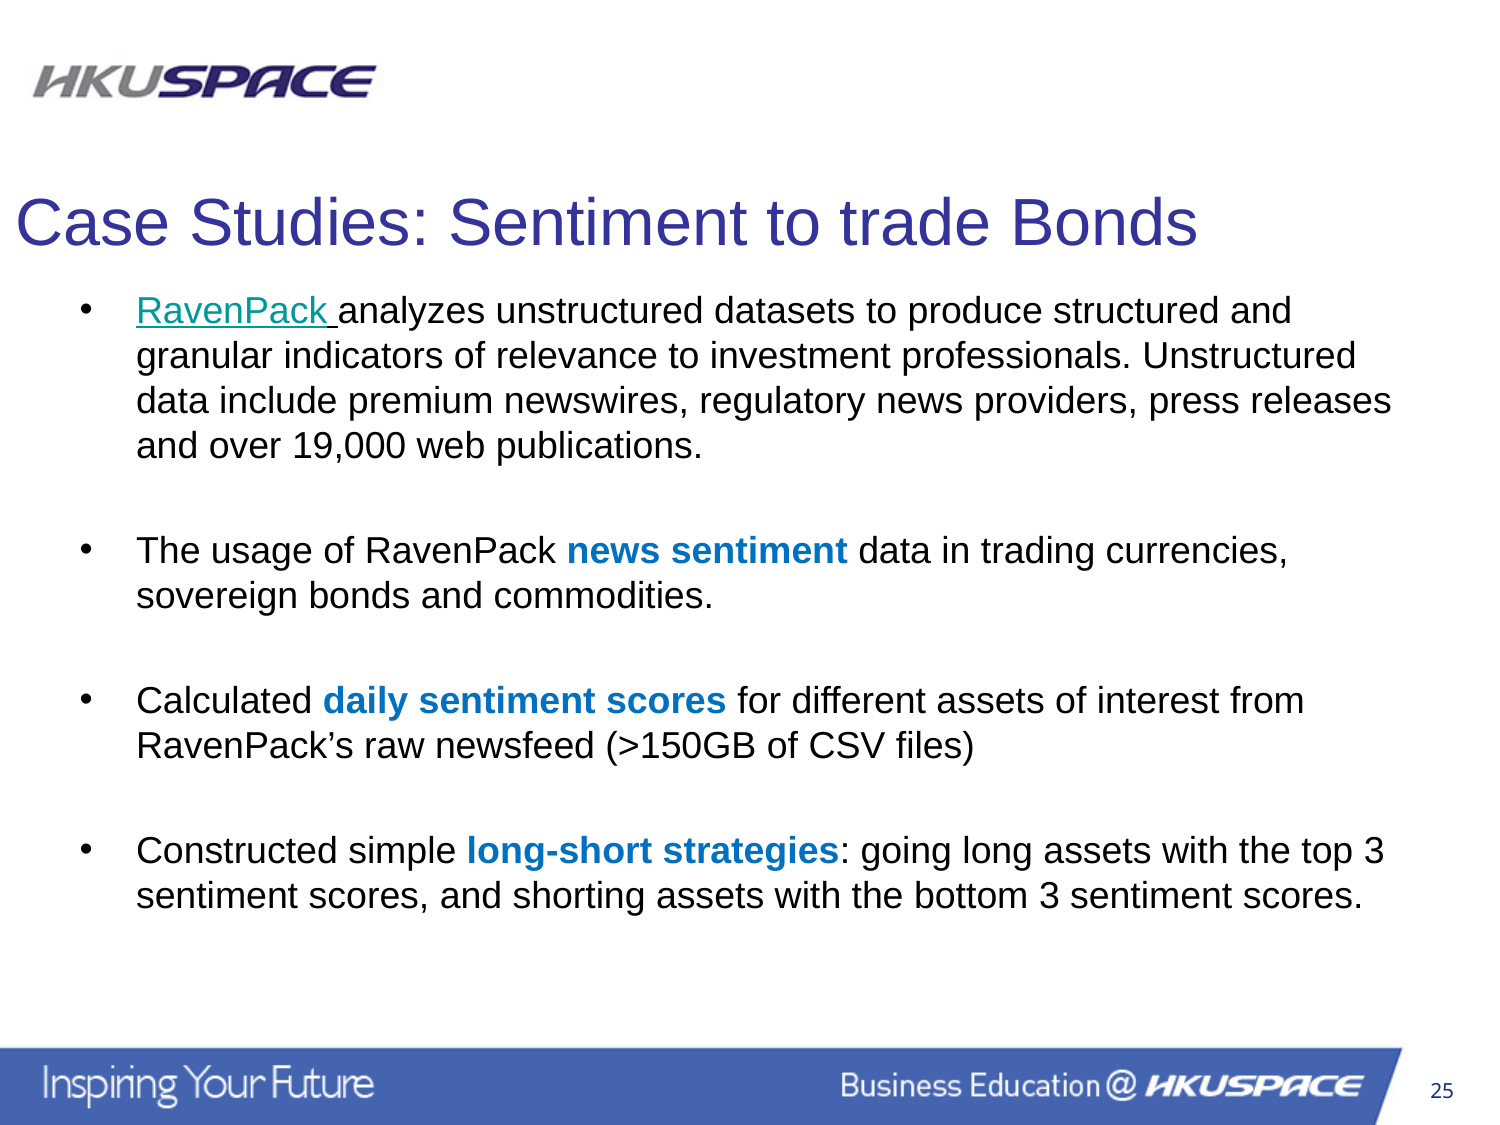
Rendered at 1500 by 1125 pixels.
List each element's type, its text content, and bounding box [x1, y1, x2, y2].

text_box RavenPack analyzes unstructured datasets to produce structured and granular indicators of relevance to investment professionals. Unstructured data include premium newswires, regulatory news providers, press releases and over 19,000 web publications. The usage of RavenPack news sentiment data in trading currencies, sovereign bonds and commodities. Calculated daily sentiment scores for different assets of interest from RavenPack’s raw newsfeed (>150GB of CSV files) Constructed simple long-short strategies: going long assets with the top 3 sentiment scores, and shorting assets with the bottom 3 sentiment scores. [64, 278, 1447, 1047]
slide_number 25 [1415, 1070, 1499, 1125]
title Case Studies: Sentiment to trade Bonds [0, 101, 1325, 266]
picture [0, 0, 1500, 1125]
